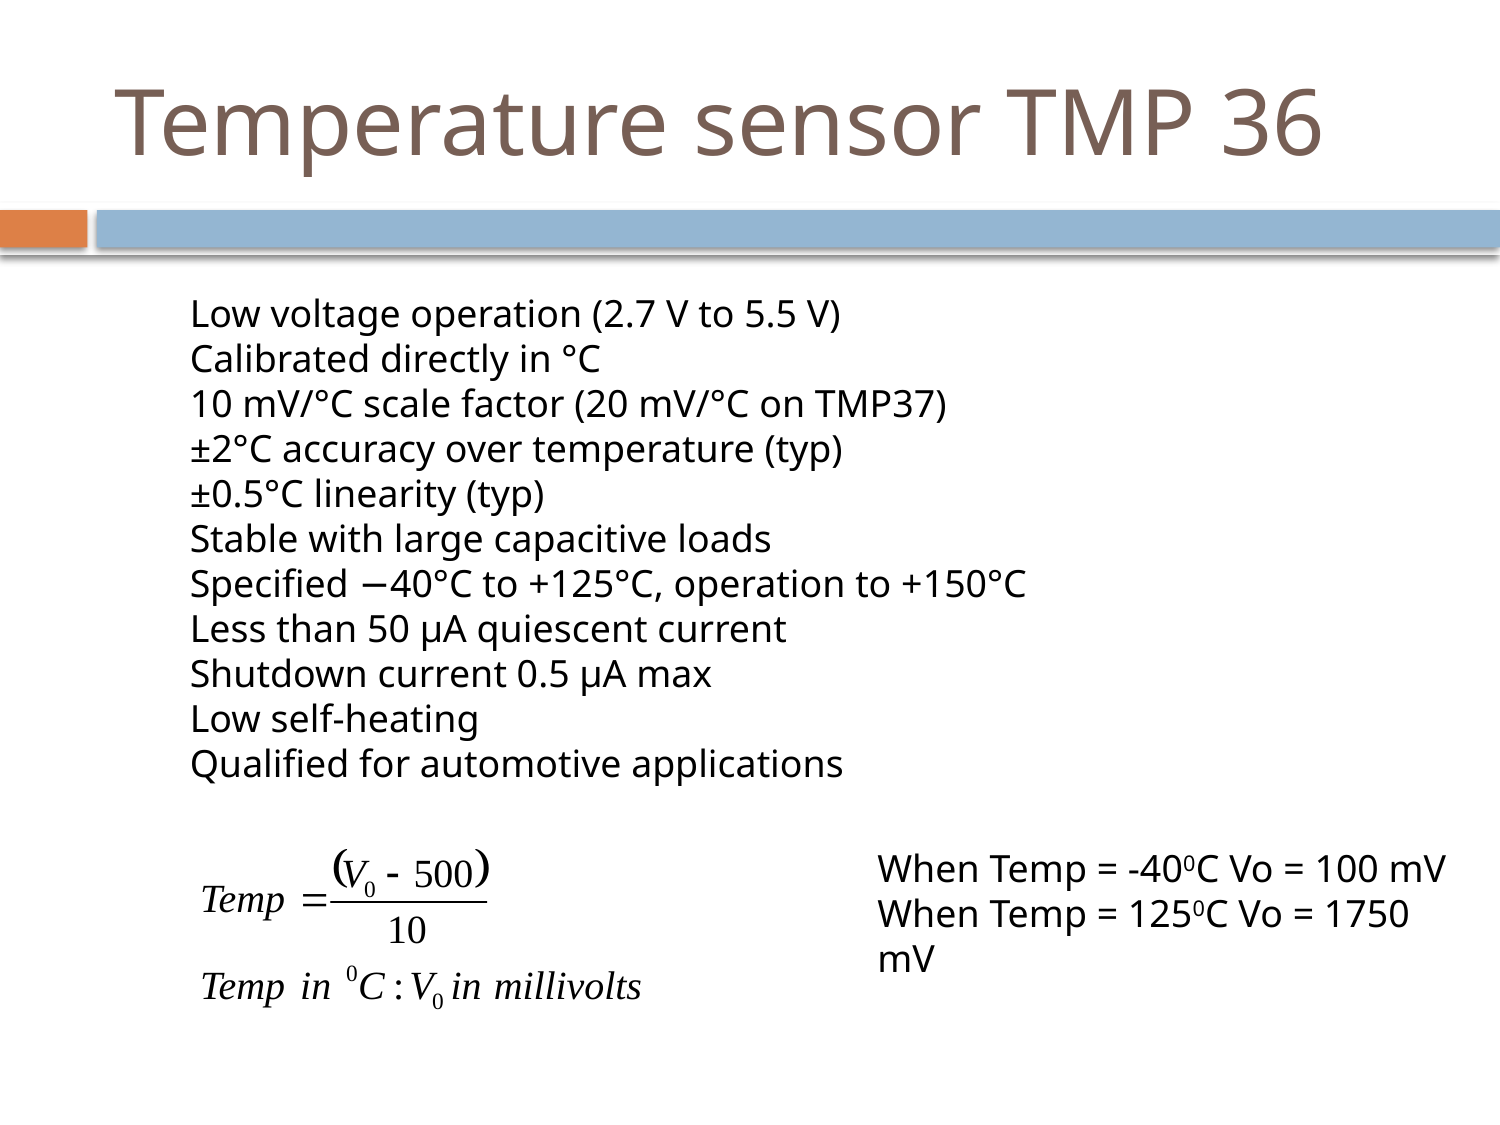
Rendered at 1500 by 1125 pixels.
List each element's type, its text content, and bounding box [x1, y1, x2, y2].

title Temperature sensor TMP 36 [99, 37, 1438, 200]
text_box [196, 849, 651, 1017]
text_box Low voltage operation (2.7 V to 5.5 V) Calibrated directly in °C 10 mV/°C scale factor (20 mV/°C on TMP37) ±2°C accuracy over temperature (typ) ±0.5°C linearity (typ) Stable with large capacitive loads Specified −40°C to +125°C, operation to +150°C Less than 50 μA quiescent current Shutdown current 0.5 μA max Low self-heating Qualified for automotive applications [174, 282, 1125, 792]
text_box When Temp = -400C Vo = 100 mV When Temp = 1250C Vo = 1750 mV [862, 837, 1463, 988]
